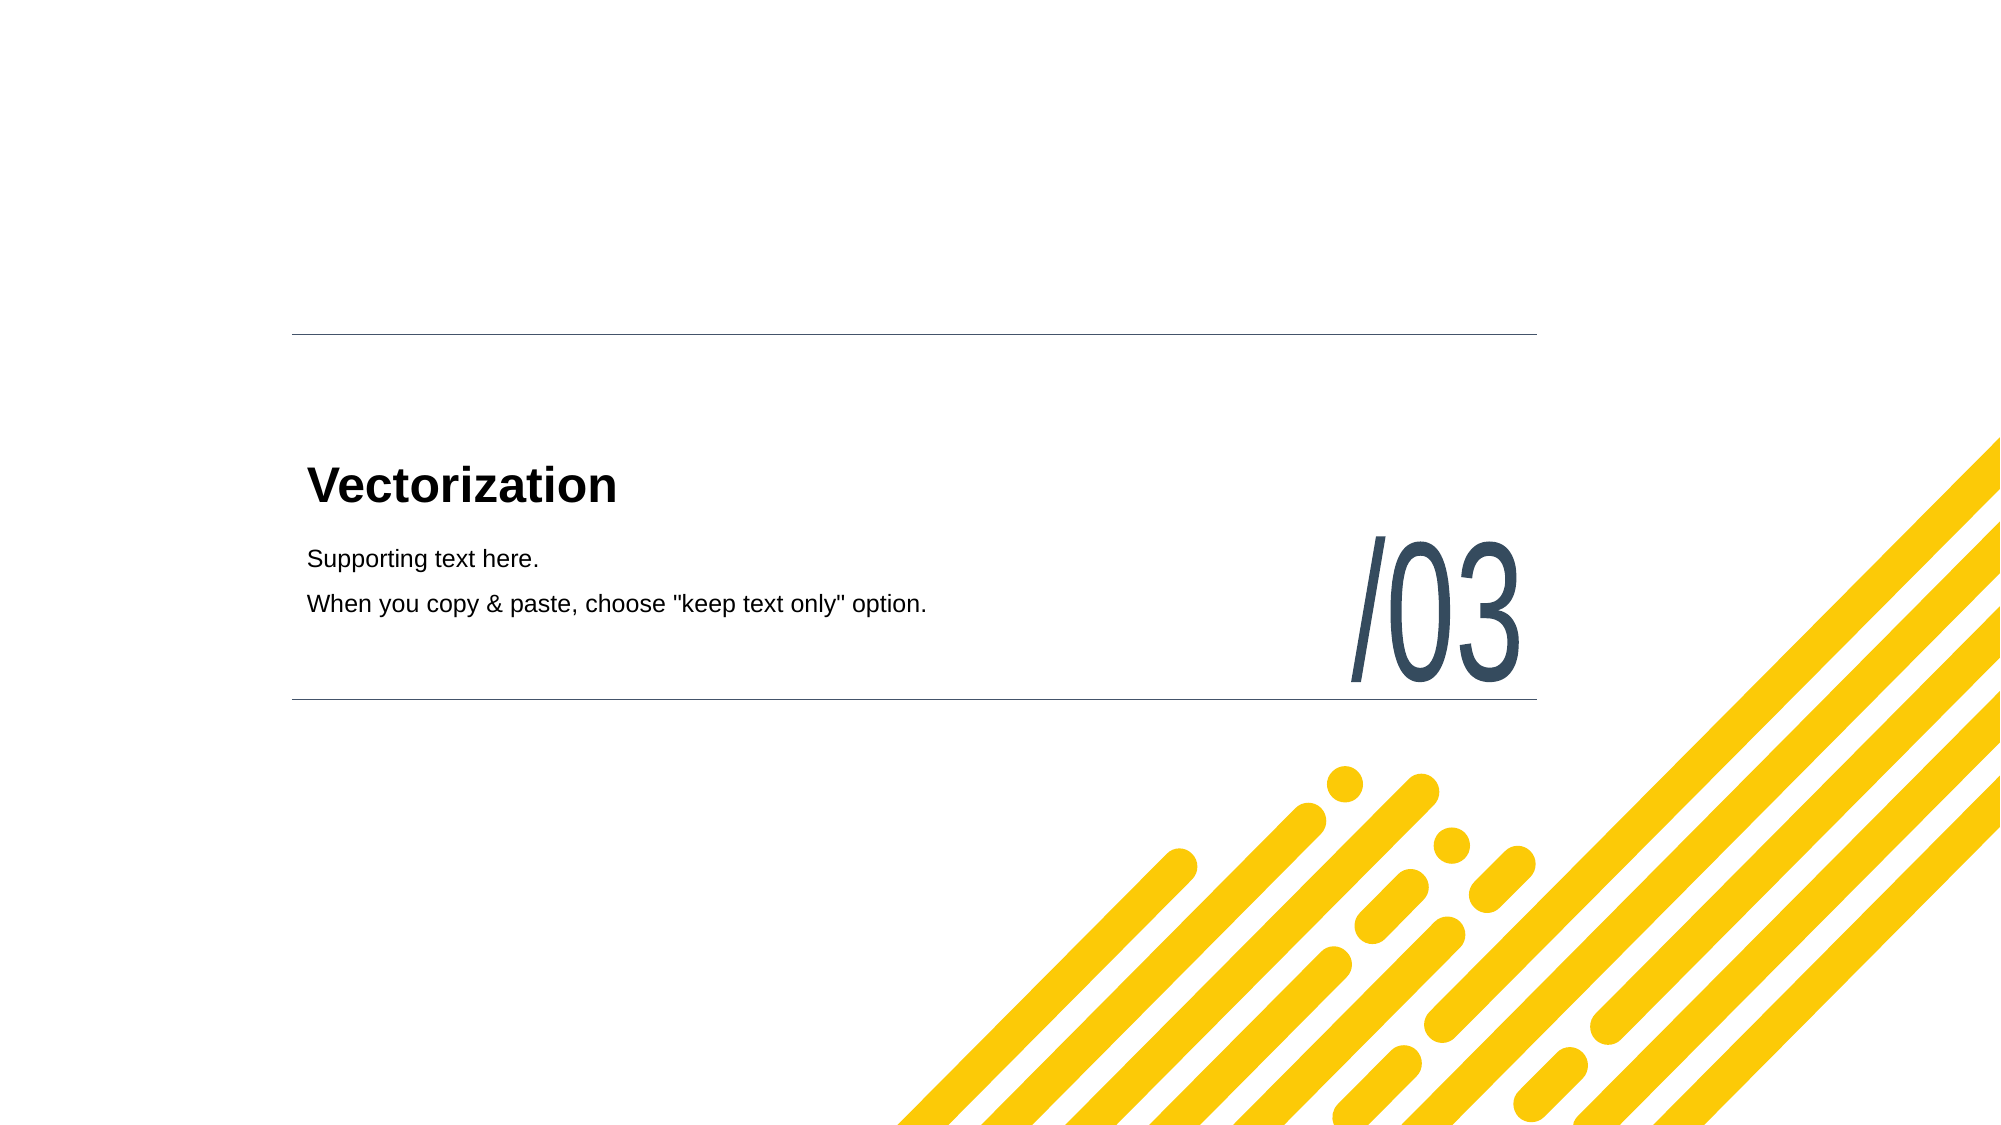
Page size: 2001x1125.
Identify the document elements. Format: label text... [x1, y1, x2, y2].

title Vectorization [291, 332, 1537, 520]
list Supporting text here. When you copy & paste, choose "keep text only" option. [291, 520, 1537, 699]
